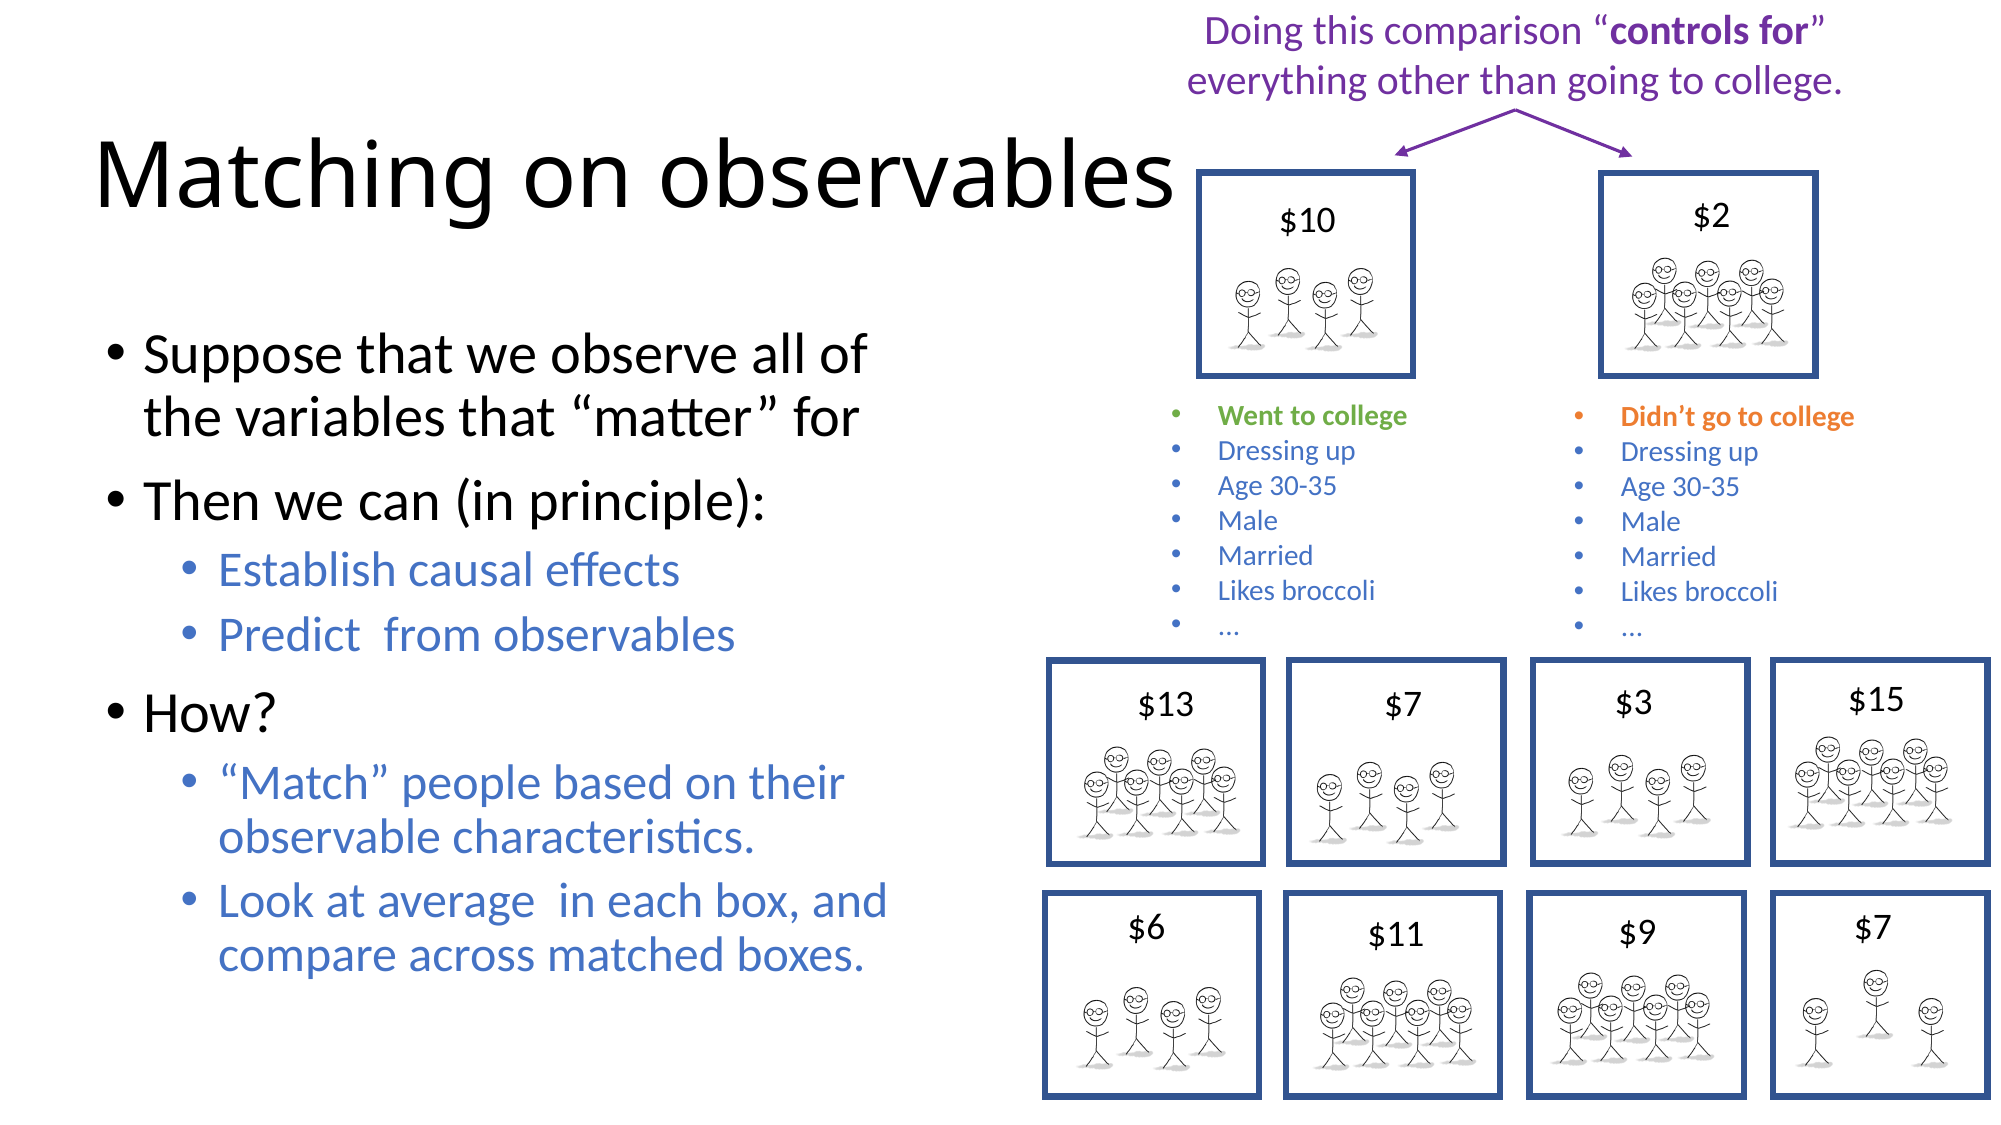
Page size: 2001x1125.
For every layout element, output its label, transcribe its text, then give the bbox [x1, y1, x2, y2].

title Matching on observables [77, 68, 1803, 287]
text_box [1095, 0, 1936, 157]
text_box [1156, 172, 1936, 653]
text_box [1044, 660, 1988, 1097]
